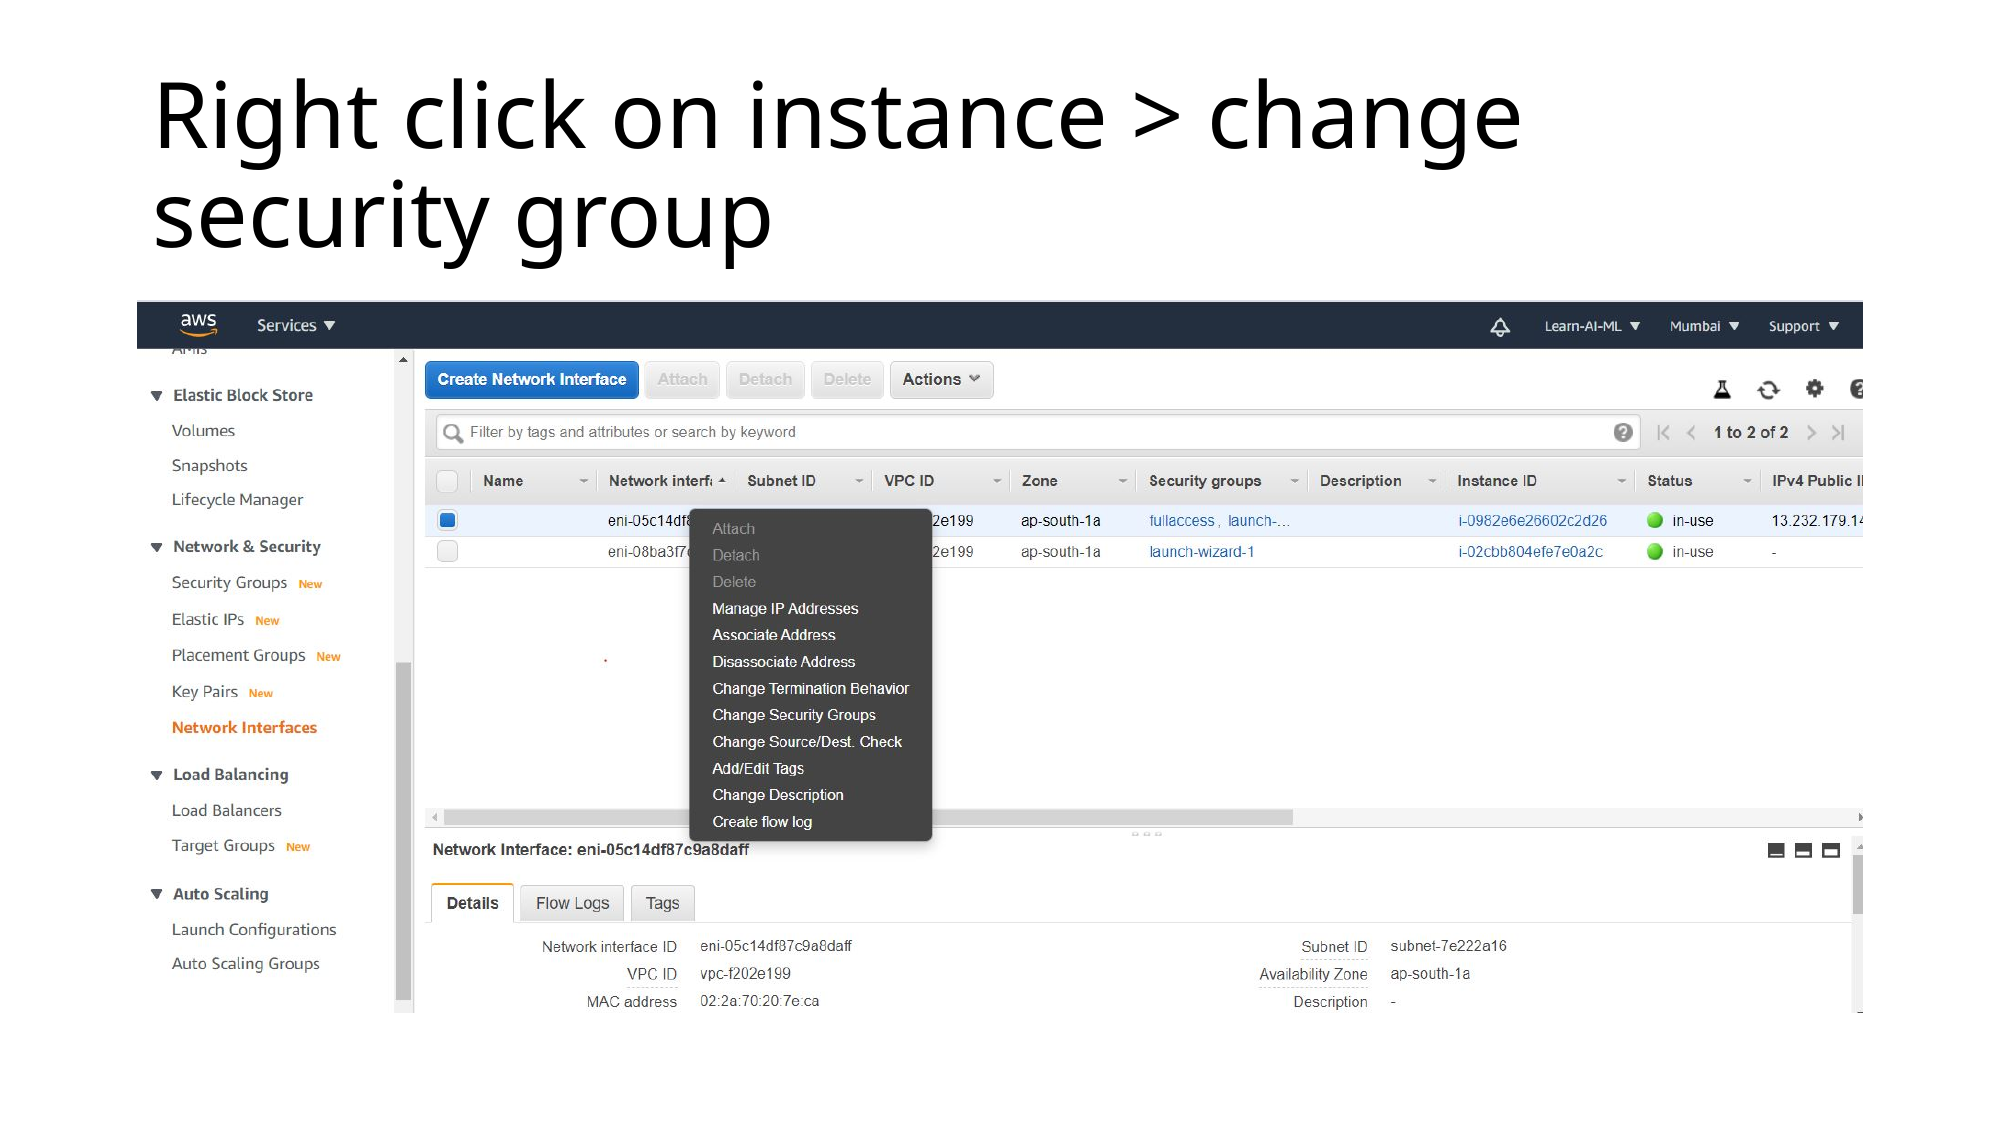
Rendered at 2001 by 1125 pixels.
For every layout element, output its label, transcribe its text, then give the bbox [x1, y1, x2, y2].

title Right click on instance > change security group [137, 59, 1863, 278]
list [137, 300, 1863, 1013]
